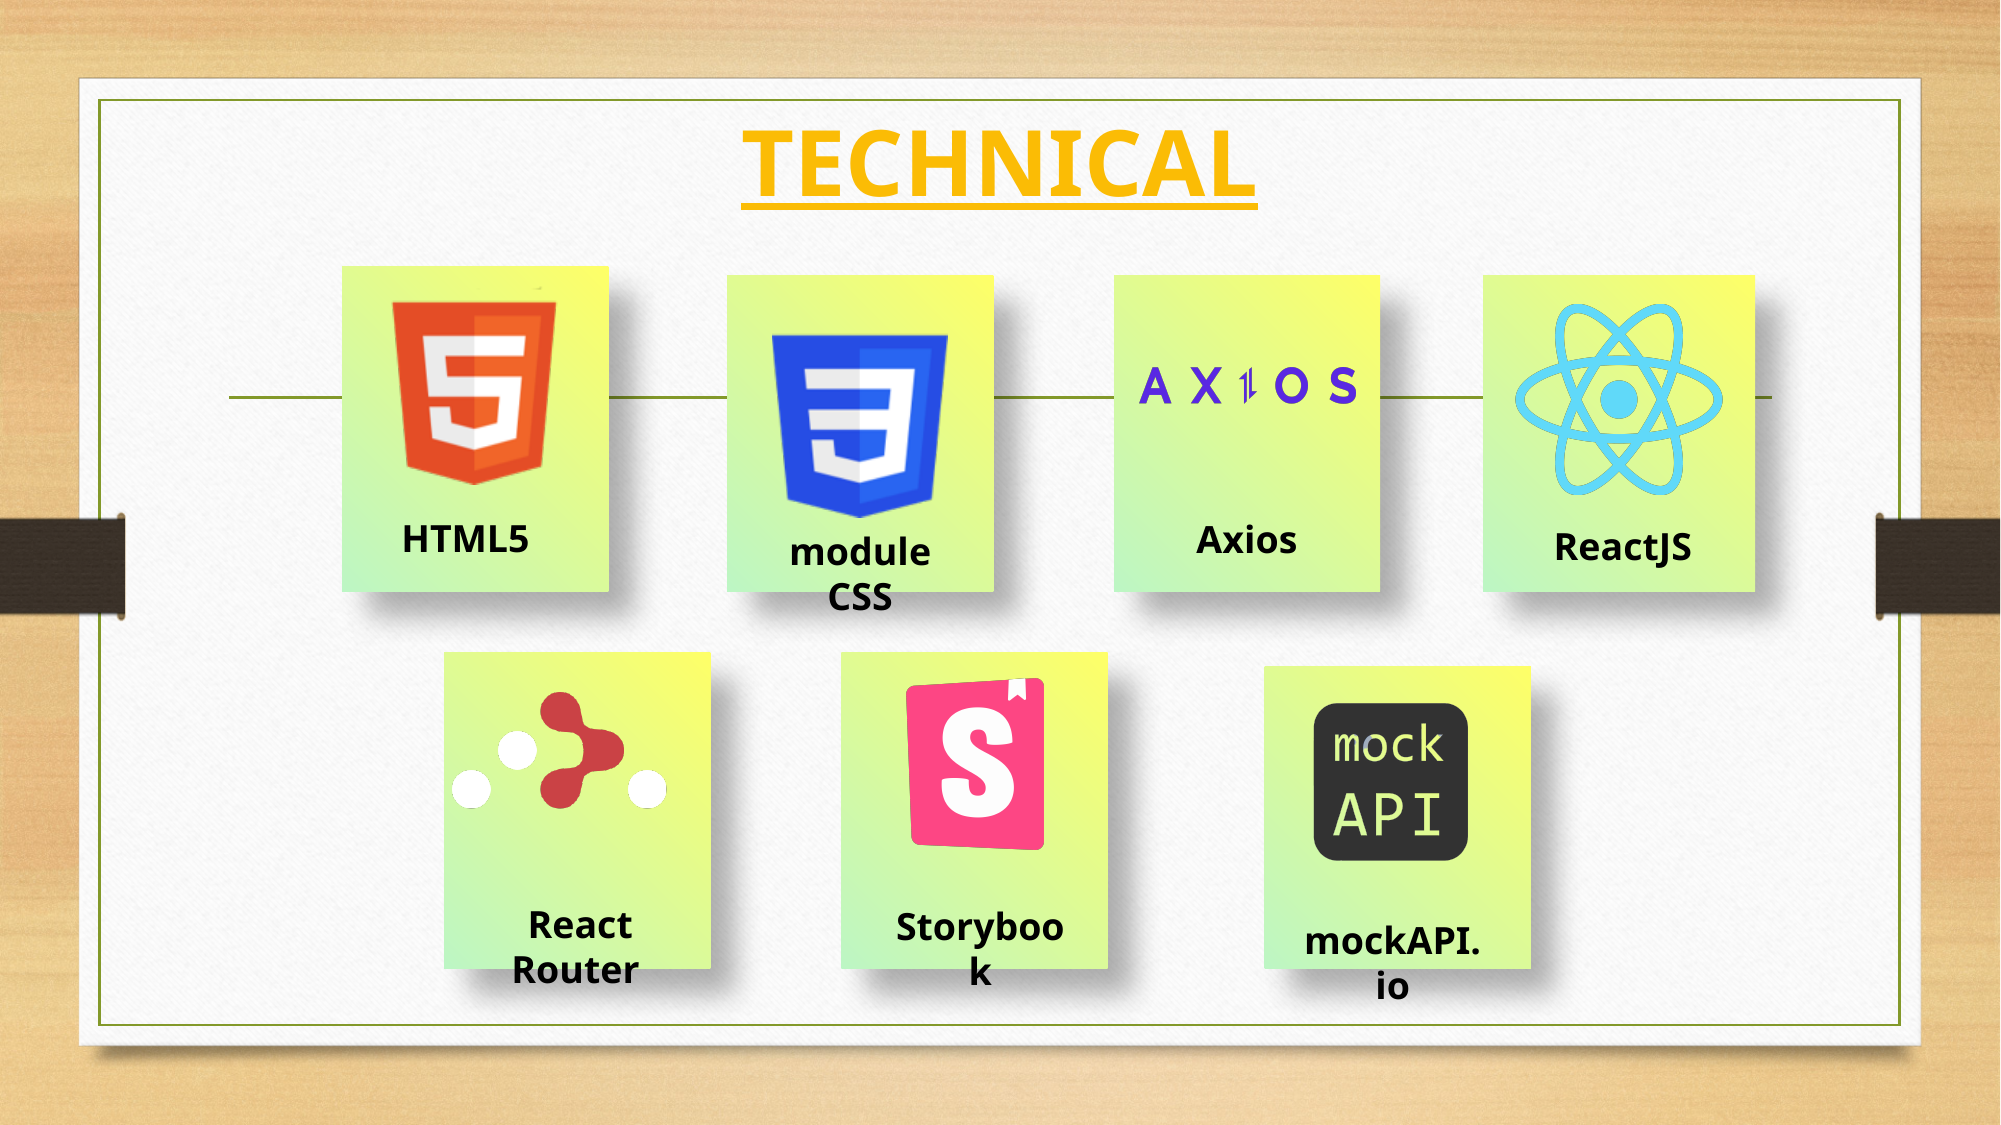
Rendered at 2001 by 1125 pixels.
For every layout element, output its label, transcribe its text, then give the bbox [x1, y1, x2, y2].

text_box [841, 652, 1108, 969]
text_box [342, 266, 609, 592]
title TECHNICAL [718, 60, 1282, 259]
text_box mockAPI.io [1289, 910, 1497, 1015]
text_box HTML5 [350, 507, 581, 568]
text_box Storybook [876, 895, 1085, 1001]
text_box React Router [447, 893, 714, 999]
text_box Axios [1096, 508, 1398, 569]
text_box ReactJS [1500, 515, 1746, 576]
text_box [1114, 275, 1381, 508]
text_box [727, 275, 994, 592]
text_box module CSS [738, 520, 983, 626]
picture [0, 0, 2001, 1125]
text_box [444, 652, 711, 969]
text_box [1114, 569, 1381, 592]
text_box [1483, 275, 1756, 592]
text_box [1264, 666, 1531, 969]
